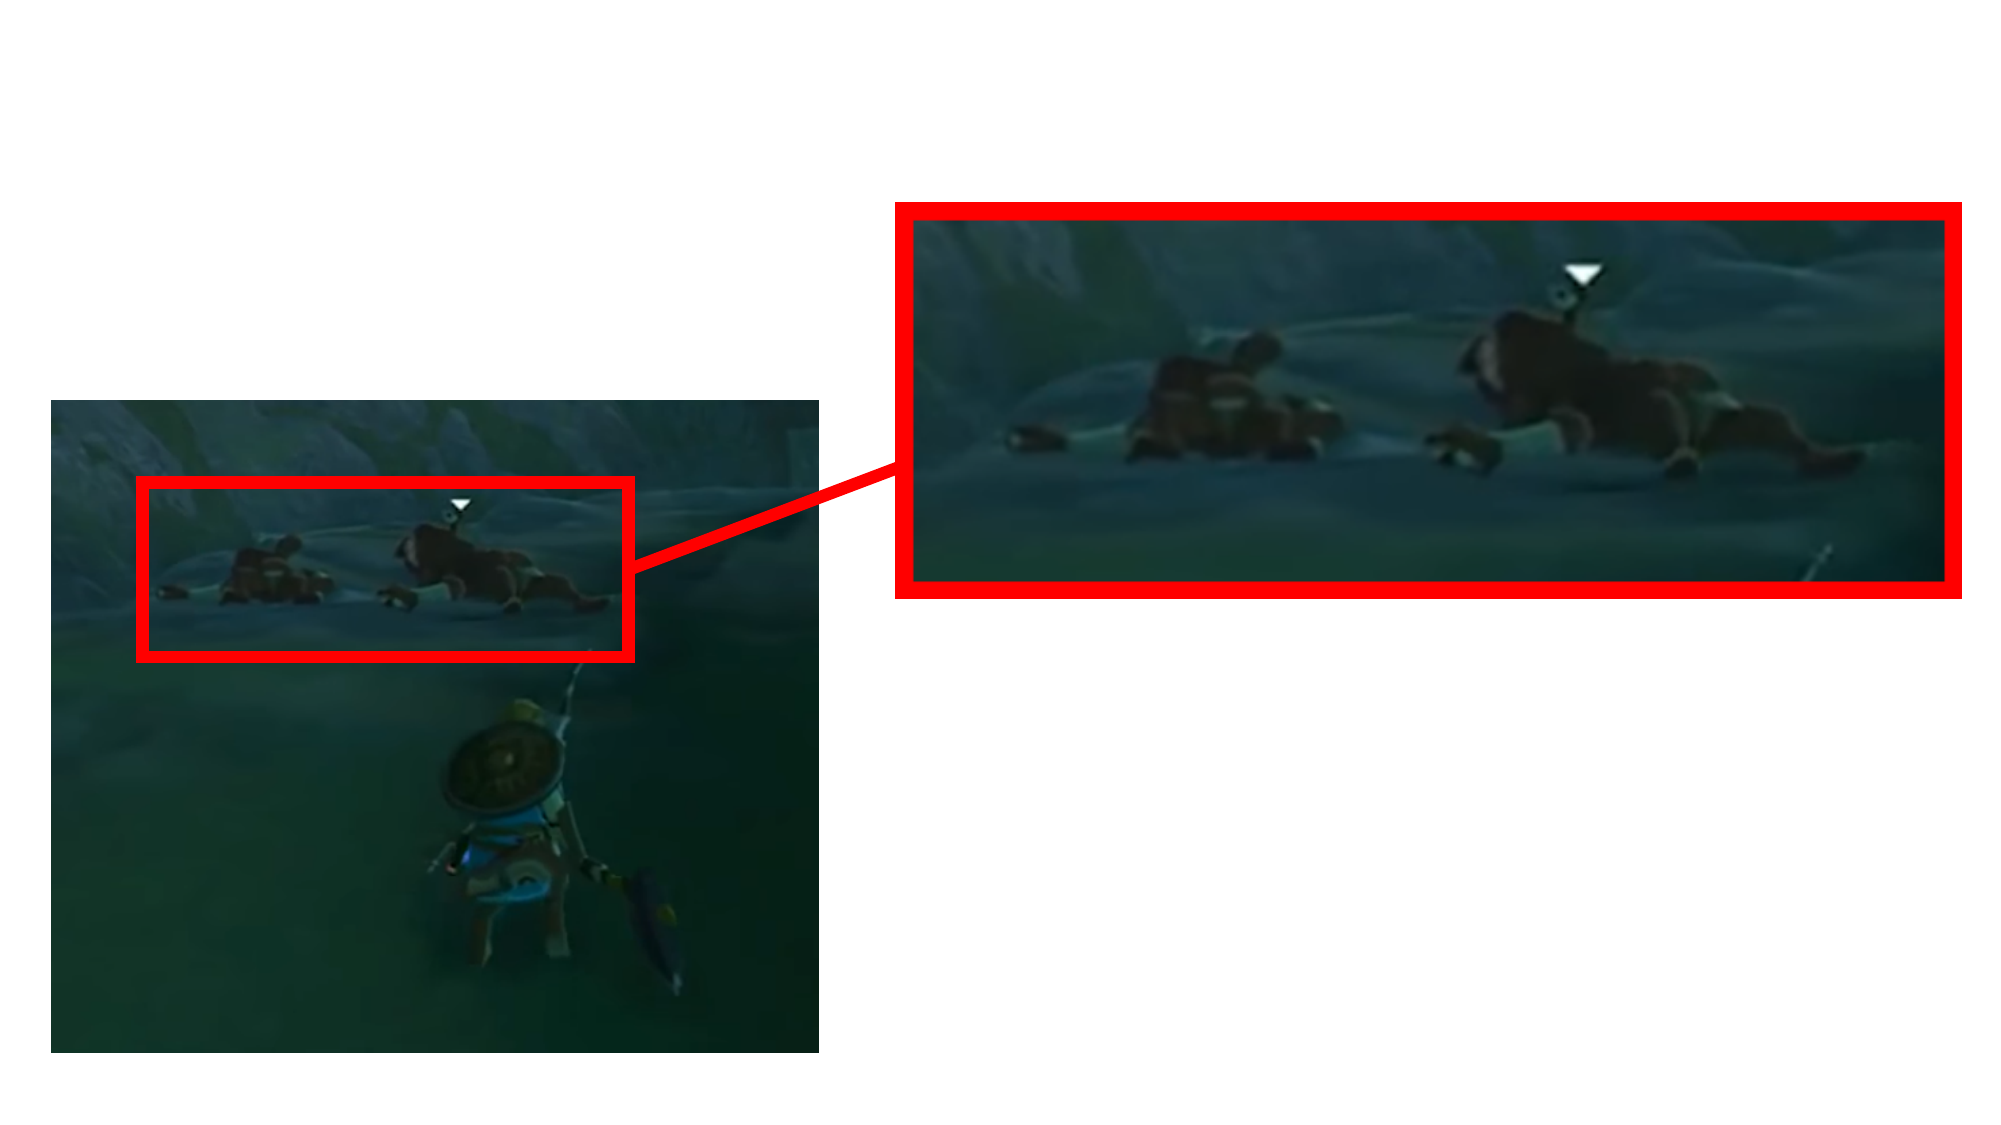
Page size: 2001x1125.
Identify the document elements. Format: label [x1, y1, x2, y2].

picture [51, 400, 819, 1053]
text_box [628, 330, 895, 570]
picture [895, 202, 1962, 599]
